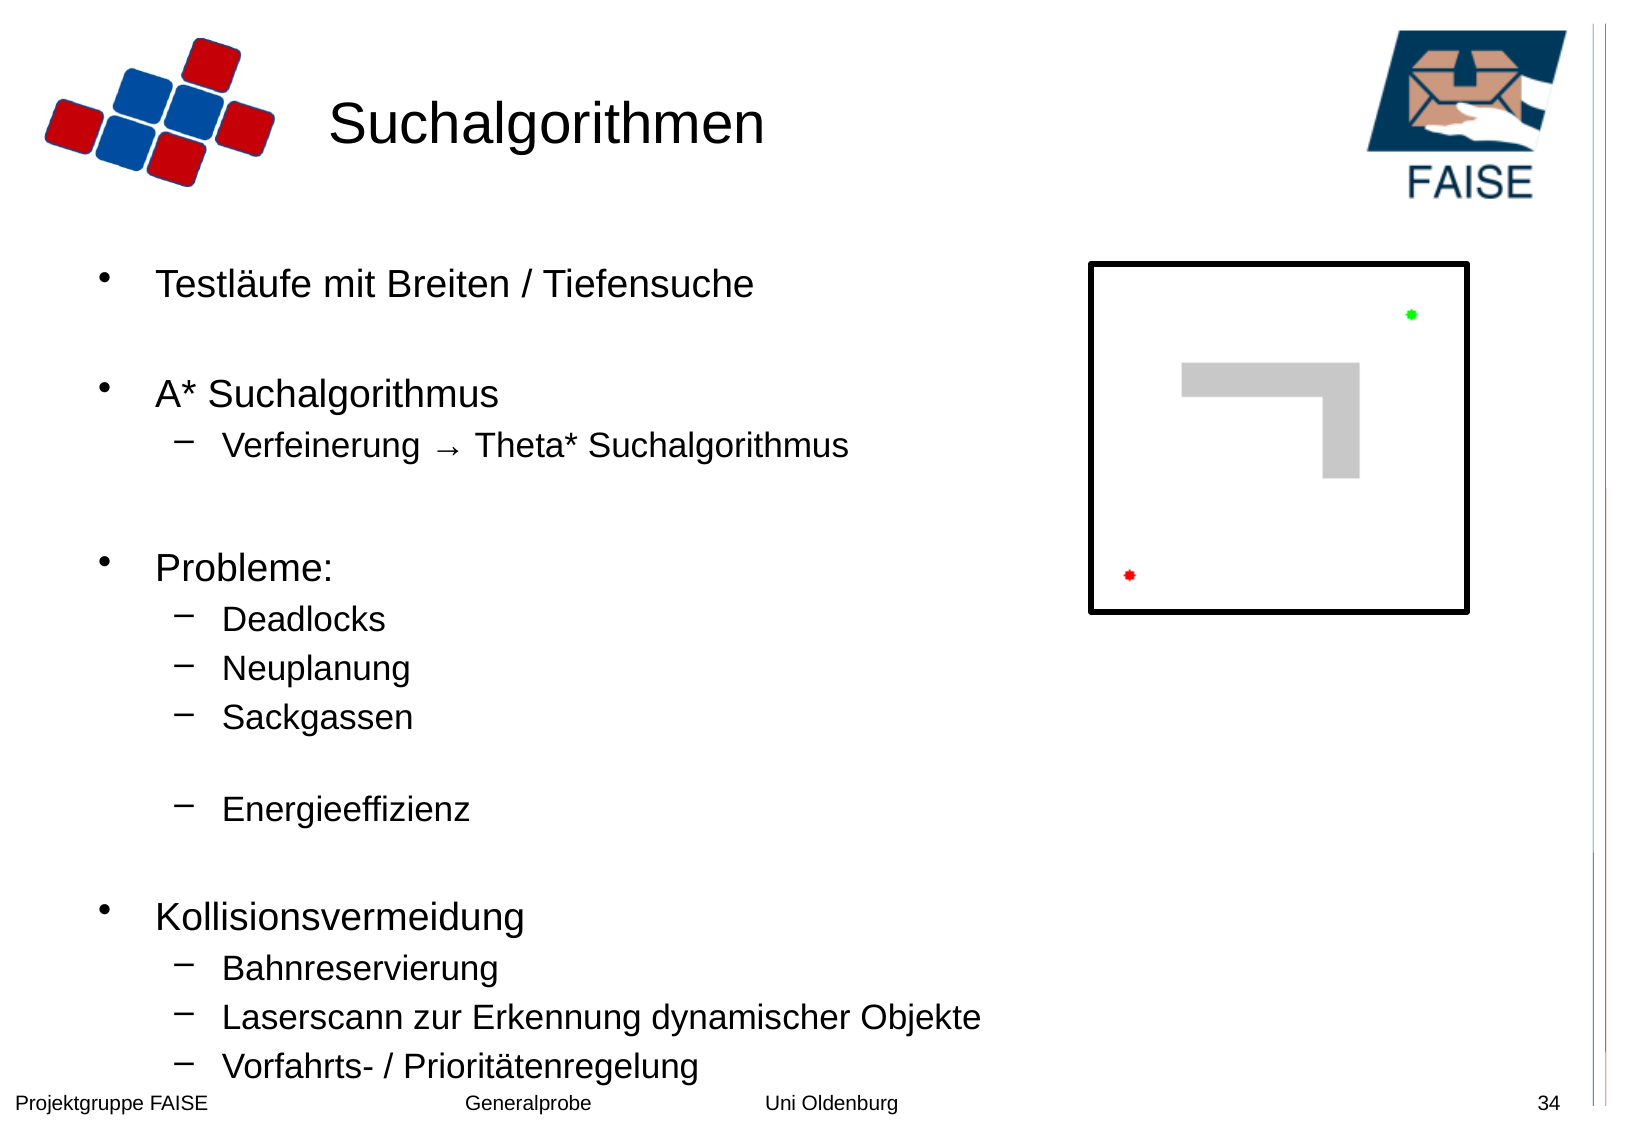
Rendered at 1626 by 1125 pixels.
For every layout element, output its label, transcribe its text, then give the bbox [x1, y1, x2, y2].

title Suchalgorithmen [313, 44, 1544, 196]
picture [1364, 23, 1575, 210]
footer Projektgruppe FAISE Generalprobe Uni Oldenburg [0, 1082, 1530, 1125]
list Testläufe mit Breiten / Tiefensuche A* Suchalgorithmus Verfeinerung → Theta* Suchalgorithmus Probleme: Deadlocks Neuplanung Sackgassen Energieeffizienz Kollisionsvermeidung Bahnreservierung Laserscann zur Erkennung dynamischer Objekte Vorfahrts- / Prioritätenregelung [82, 196, 1546, 1082]
picture [44, 38, 288, 187]
picture [1093, 266, 1465, 609]
slide_number 34 [1530, 1082, 1576, 1119]
